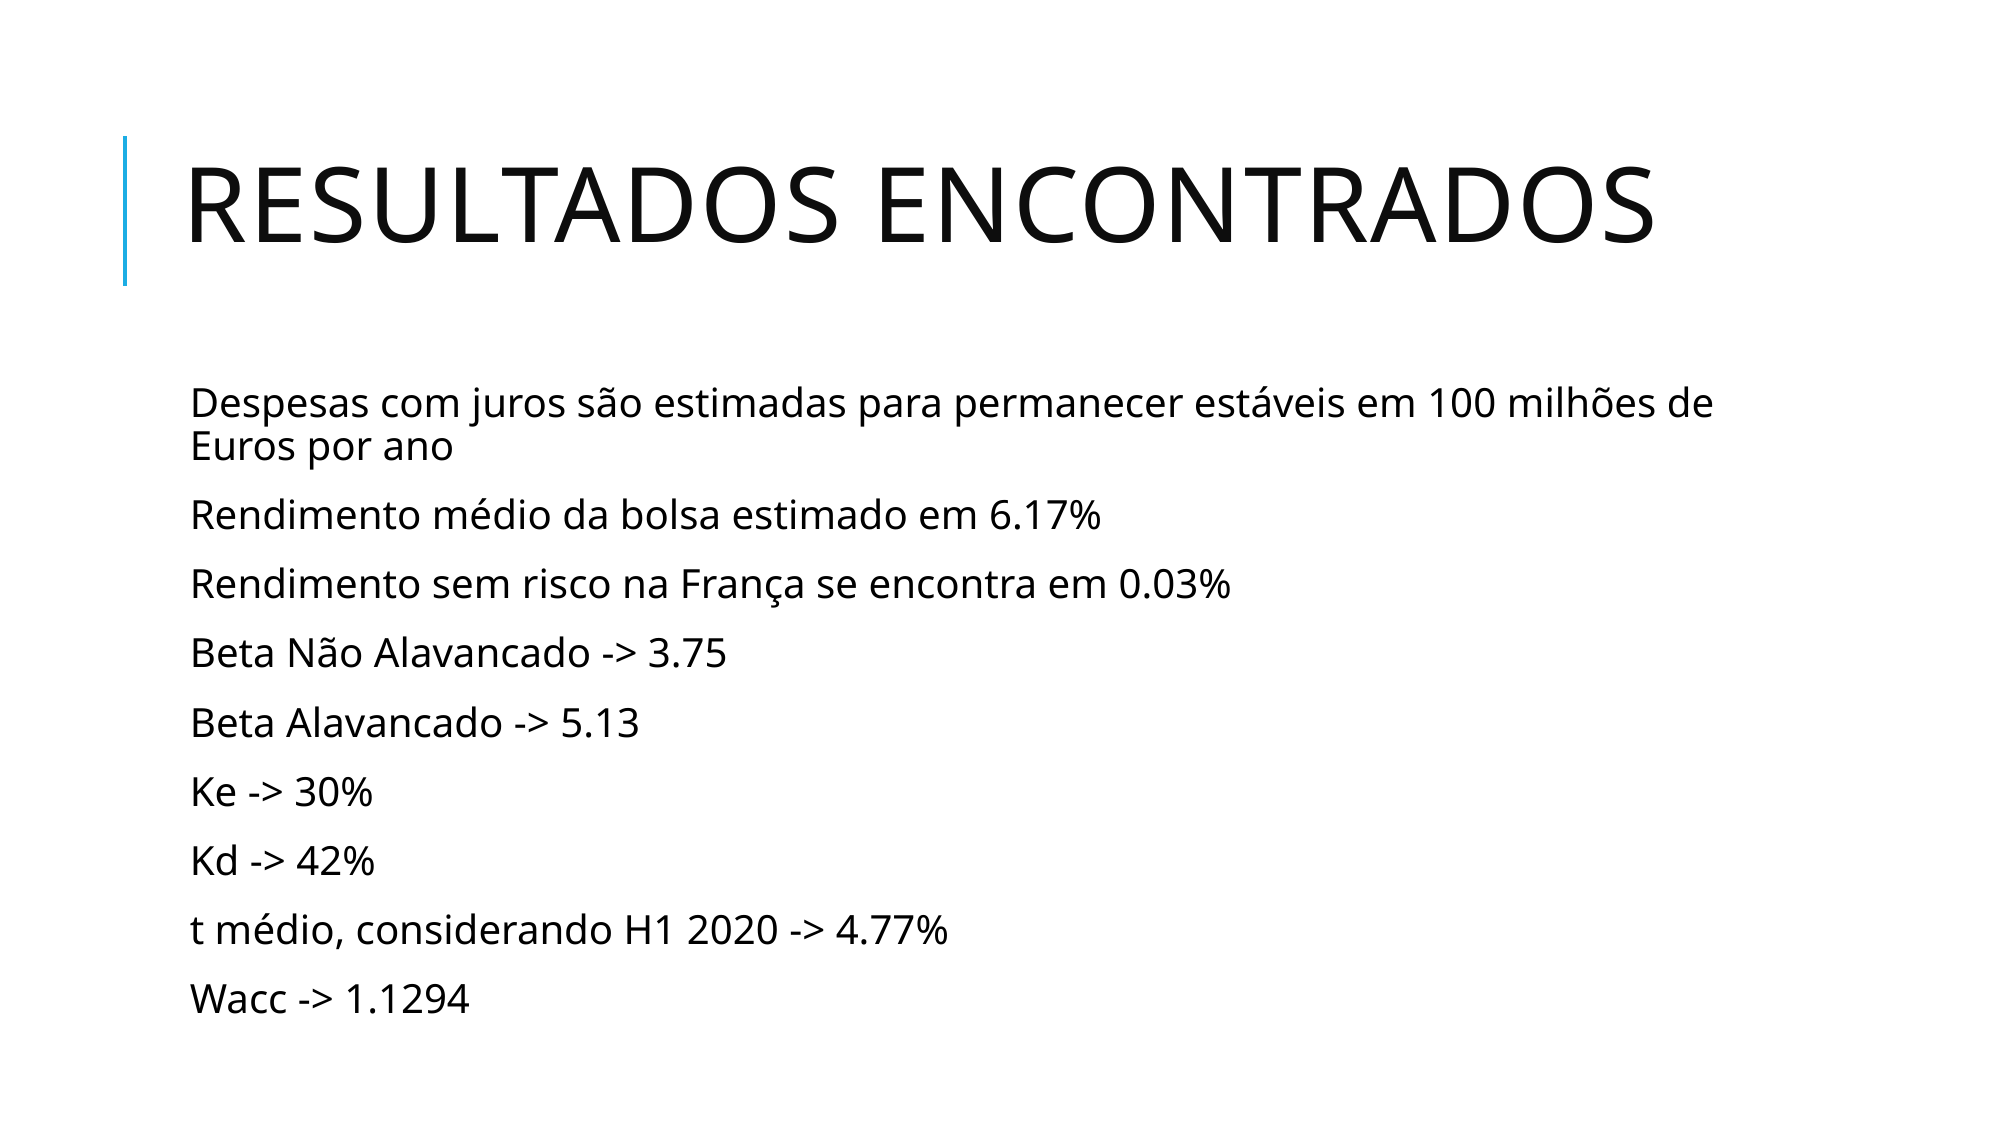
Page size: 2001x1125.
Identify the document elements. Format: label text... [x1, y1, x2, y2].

title Resultados encontrados [168, 90, 1763, 336]
list Despesas com juros são estimadas para permanecer estáveis em 100 milhões de Euros por ano Rendimento médio da bolsa estimado em 6.17% Rendimento sem risco na França se encontra em 0.03% Beta Não Alavancado -> 3.75 Beta Alavancado -> 5.13 Ke -> 30% Kd -> 42% t médio, considerando H1 2020 -> 4.77% Wacc -> 1.1294 [168, 375, 1763, 1035]
